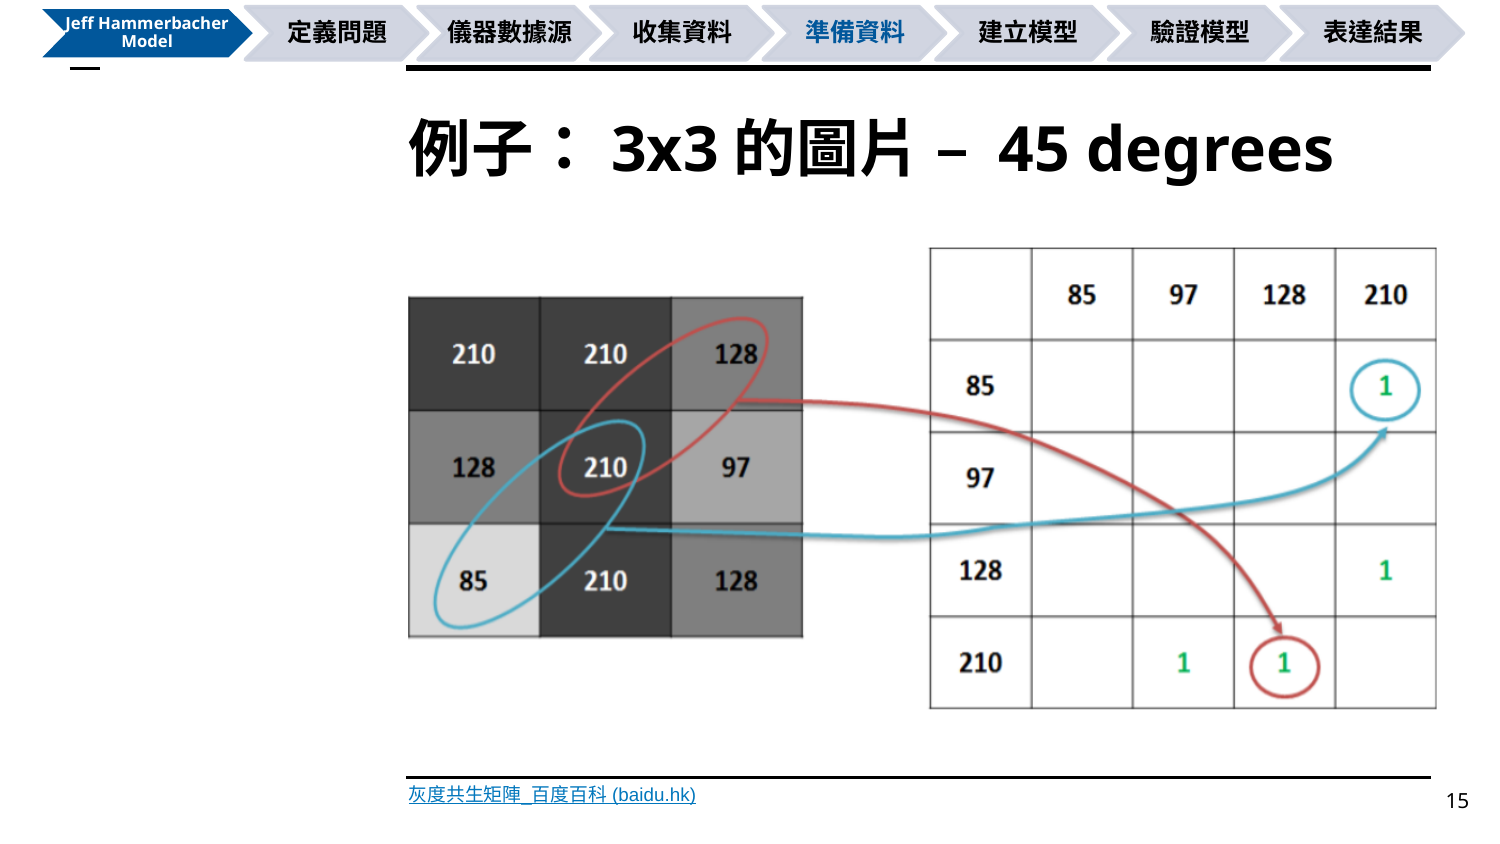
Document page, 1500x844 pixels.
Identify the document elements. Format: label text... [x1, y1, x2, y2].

picture [340, 216, 1440, 714]
text_box 灰度共生矩陣_百度百科 (baidu.hk) [393, 771, 795, 817]
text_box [36, 5, 1464, 61]
slide_number 15 [1394, 769, 1484, 834]
title 例子：3x3的圖片 – 45 degrees [393, 94, 1431, 199]
